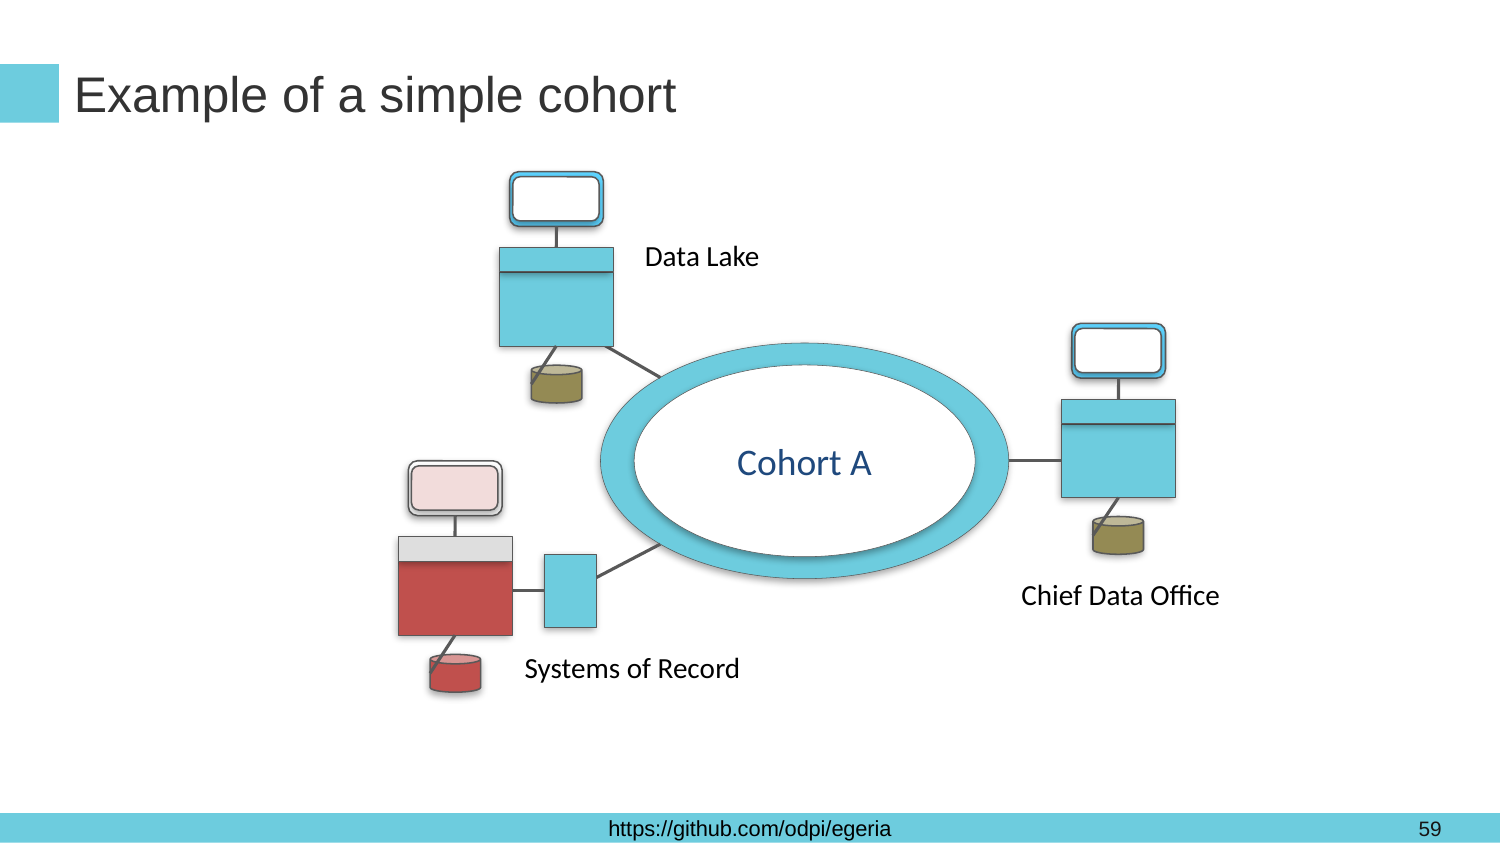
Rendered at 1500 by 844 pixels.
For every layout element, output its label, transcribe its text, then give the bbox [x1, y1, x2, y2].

text_box [499, 279, 614, 347]
slide_number 59 [1403, 813, 1494, 843]
text_box [429, 653, 482, 693]
text_box Chief Data Office [996, 569, 1245, 619]
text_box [449, 656, 461, 661]
text_box [508, 170, 605, 227]
text_box [1061, 430, 1176, 498]
title Example of a simple cohort [58, 47, 1449, 141]
text_box [407, 459, 503, 472]
text_box [543, 553, 597, 628]
text_box [410, 465, 499, 511]
text_box [499, 247, 614, 272]
text_box [599, 342, 1010, 580]
text_box [530, 372, 583, 404]
text_box [511, 175, 600, 222]
text_box [1074, 327, 1163, 374]
text_box Cohort A [633, 364, 976, 558]
text_box [1061, 399, 1176, 424]
text_box Systems of Record [509, 642, 759, 693]
text_box Data Lake [630, 230, 879, 280]
text_box [1092, 515, 1145, 556]
text_box [397, 568, 513, 636]
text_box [1112, 518, 1124, 523]
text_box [556, 543, 661, 599]
text_box [397, 536, 513, 562]
text_box [530, 365, 541, 381]
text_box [555, 317, 661, 378]
text_box [1071, 322, 1167, 379]
